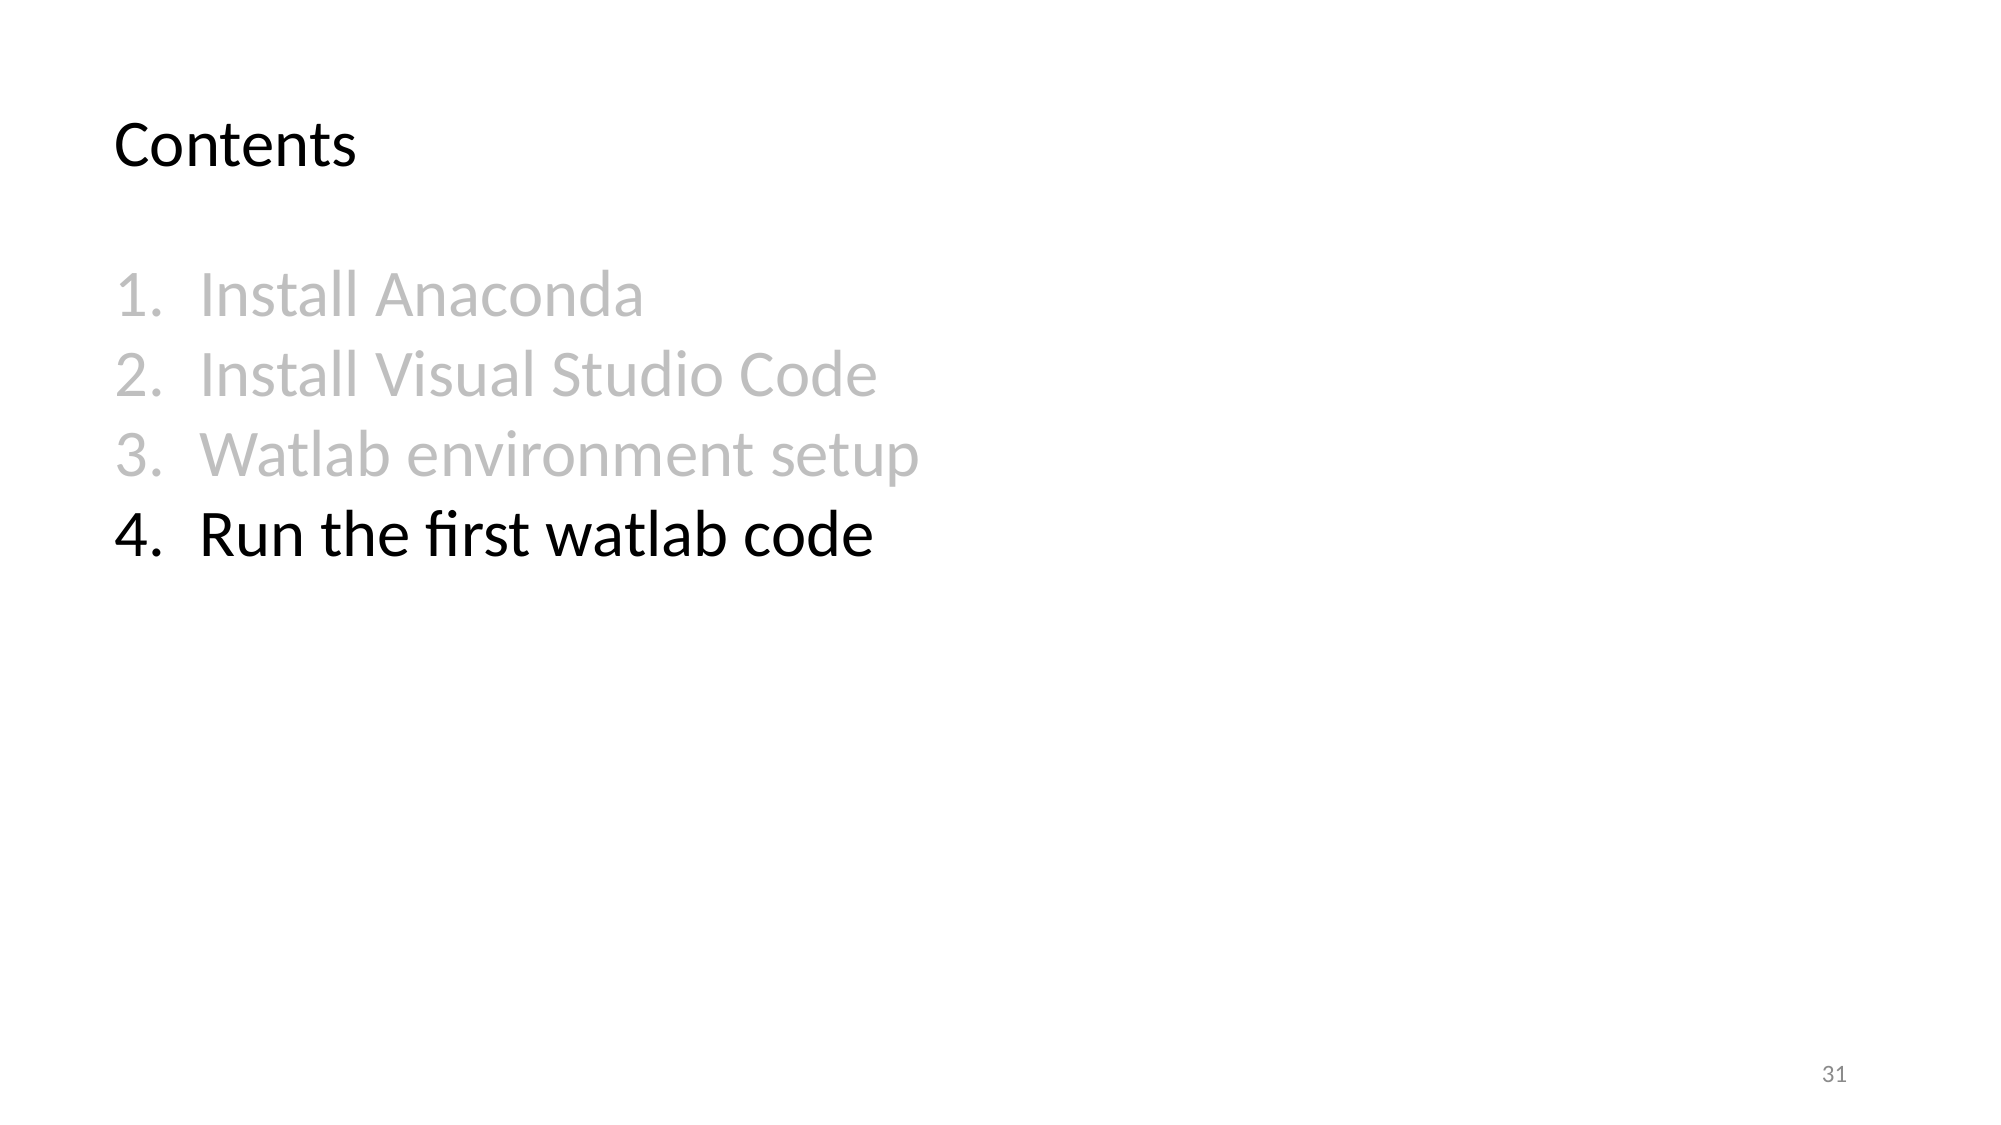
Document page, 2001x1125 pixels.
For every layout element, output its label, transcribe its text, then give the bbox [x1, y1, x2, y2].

text_box Install Anaconda Install Visual Studio Code Watlab environment setup Run the first watlab code [99, 242, 1331, 578]
text_box Contents [99, 92, 1331, 188]
slide_number 31 [1412, 1042, 1863, 1103]
